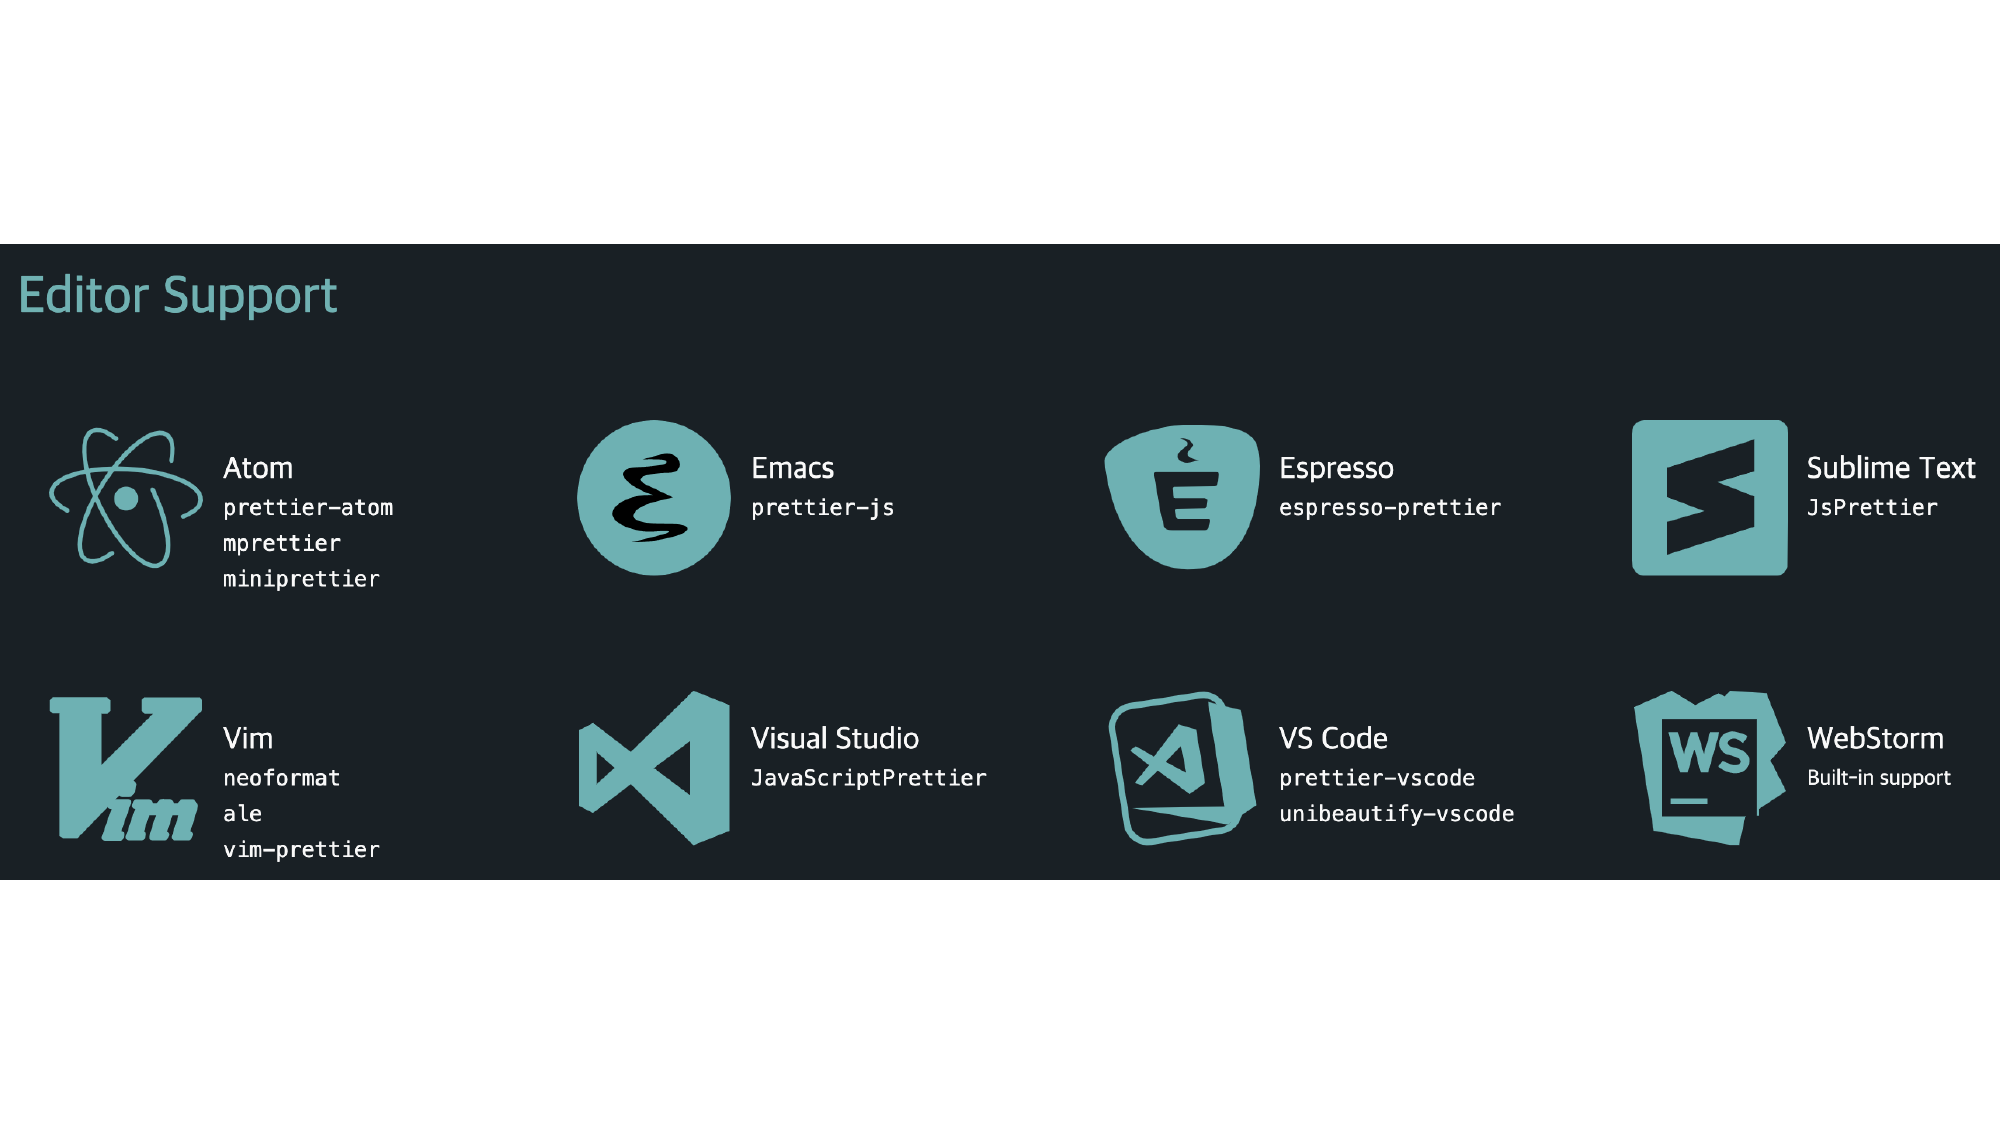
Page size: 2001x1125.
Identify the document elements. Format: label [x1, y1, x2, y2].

picture [0, 244, 2000, 880]
